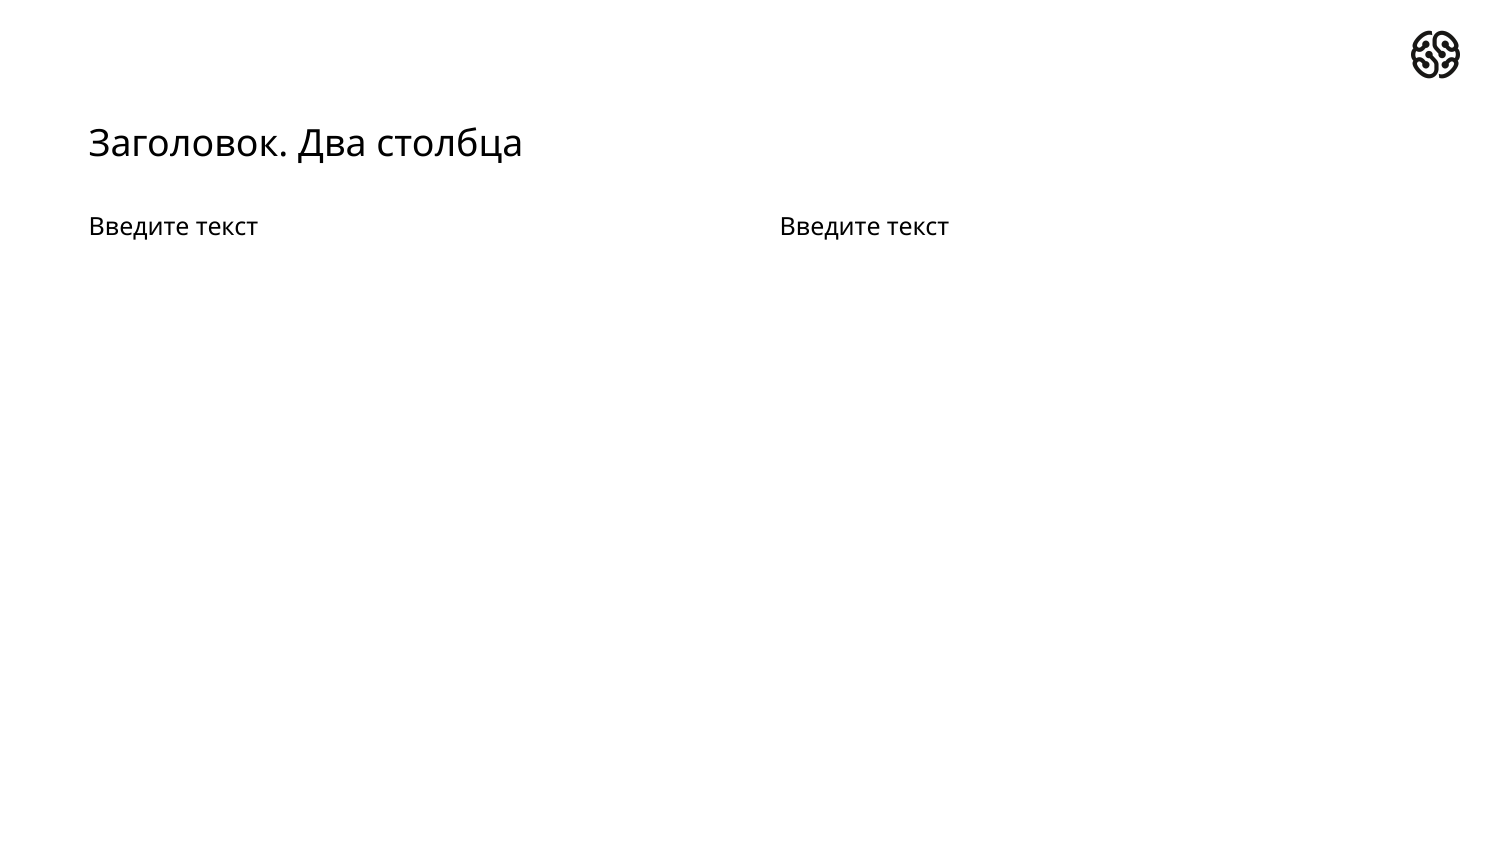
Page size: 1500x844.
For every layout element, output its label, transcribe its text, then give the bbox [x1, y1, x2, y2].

subtitle Введите текст [88, 206, 721, 739]
title Заголовок. Два столбца [88, 118, 1412, 260]
picture [1411, 30, 1460, 79]
subtitle Введите текст [779, 206, 1412, 739]
